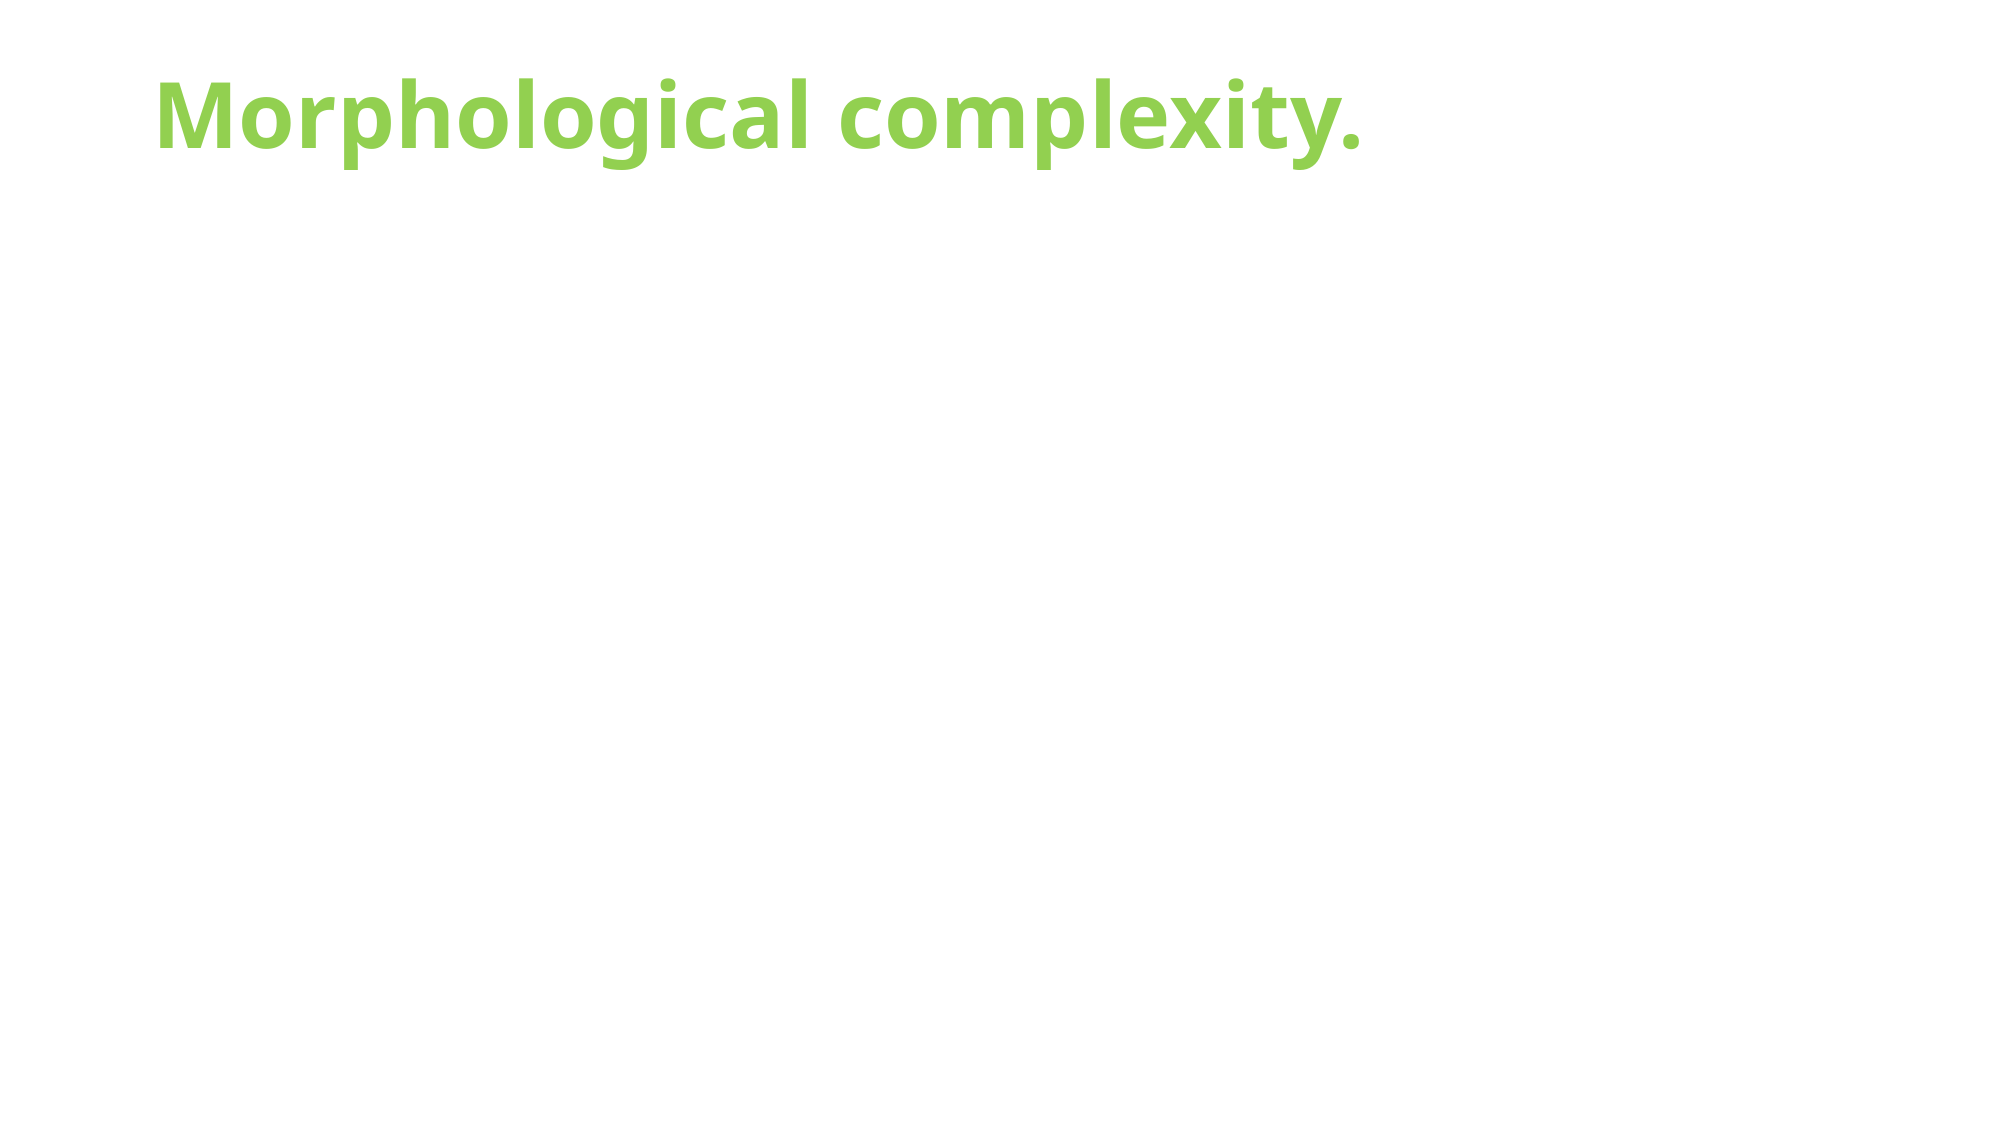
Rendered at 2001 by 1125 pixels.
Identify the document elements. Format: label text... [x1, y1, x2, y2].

title Morphological complexity. [137, 59, 1863, 278]
